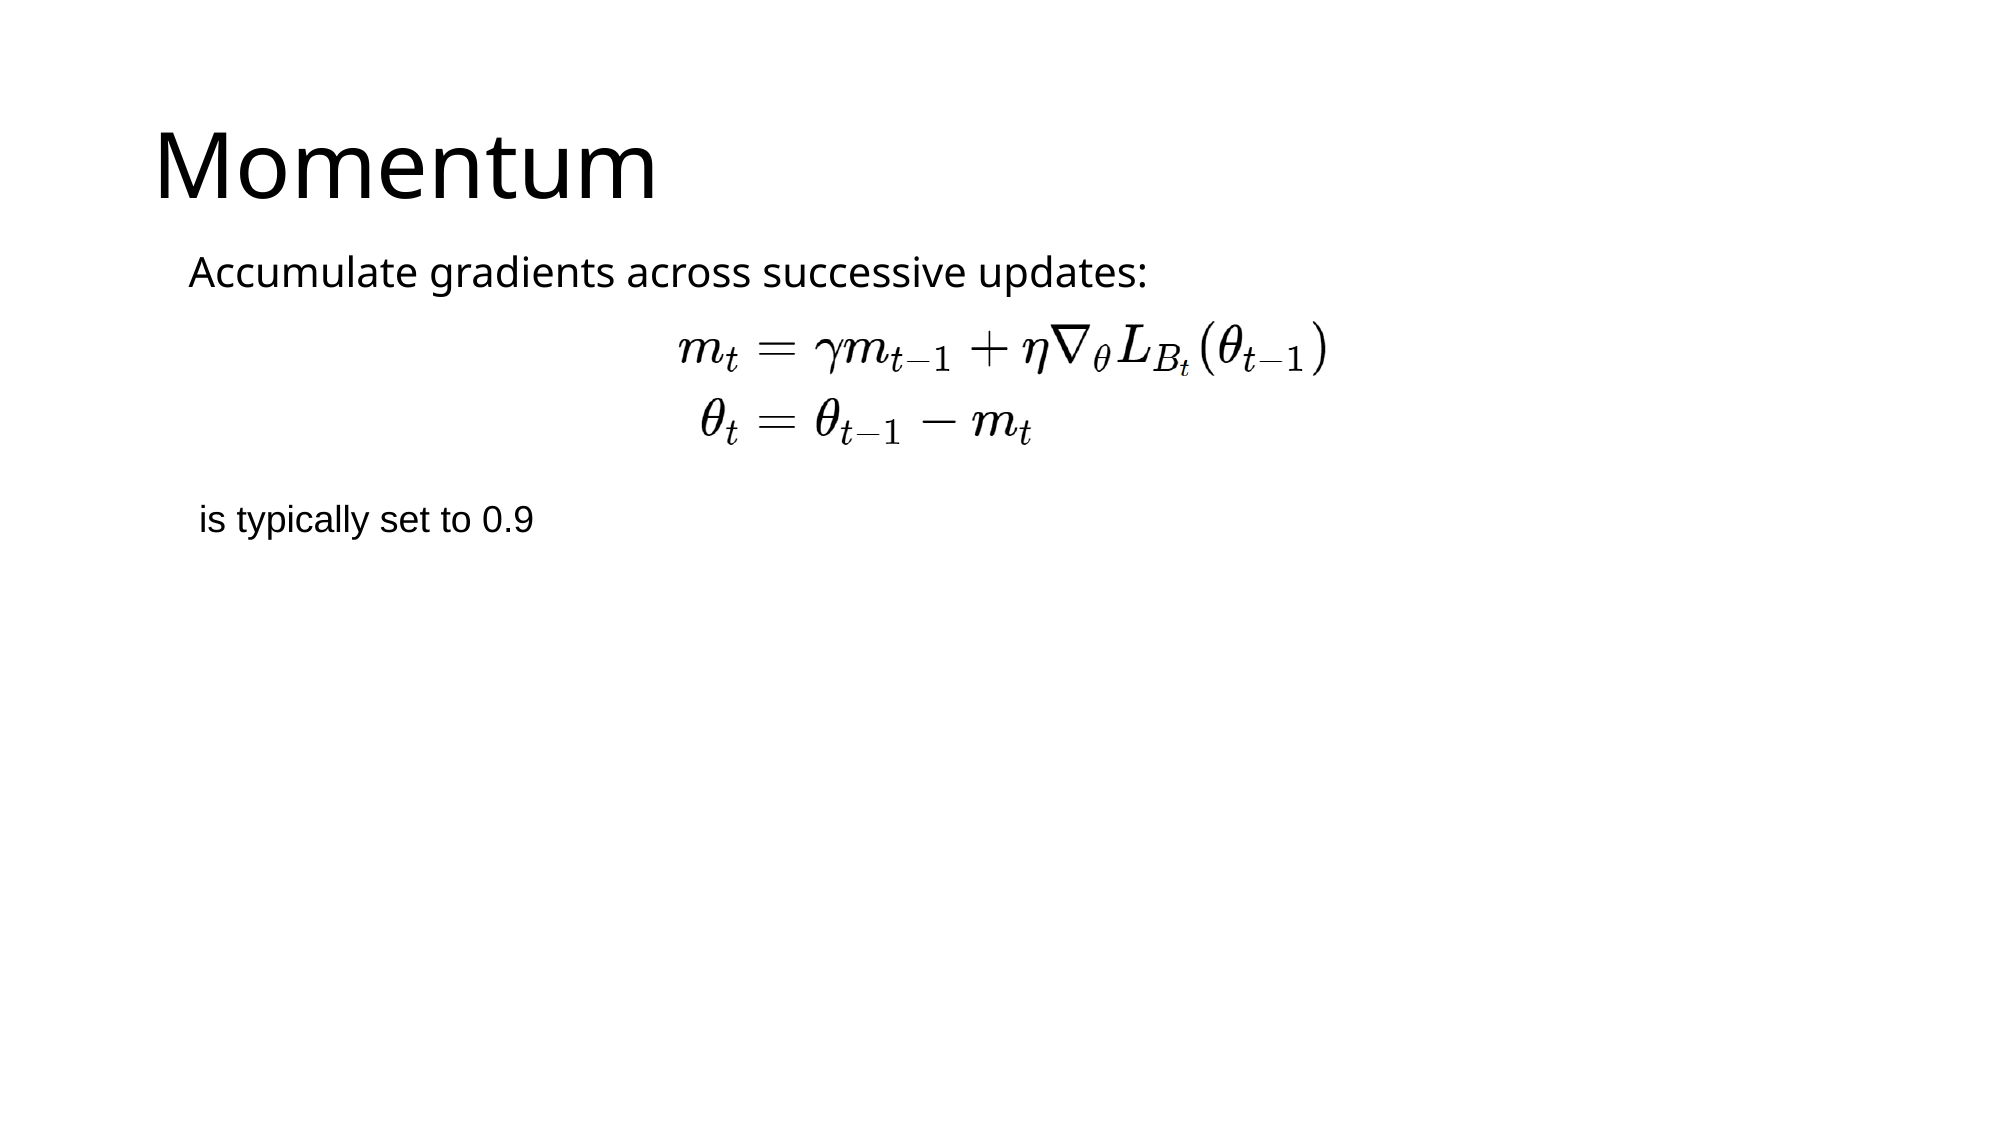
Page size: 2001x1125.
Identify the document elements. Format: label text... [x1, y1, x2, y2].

title Momentum [137, 59, 1863, 278]
picture [669, 306, 1331, 457]
text_box Accumulate gradients across successive updates: [173, 238, 1174, 304]
